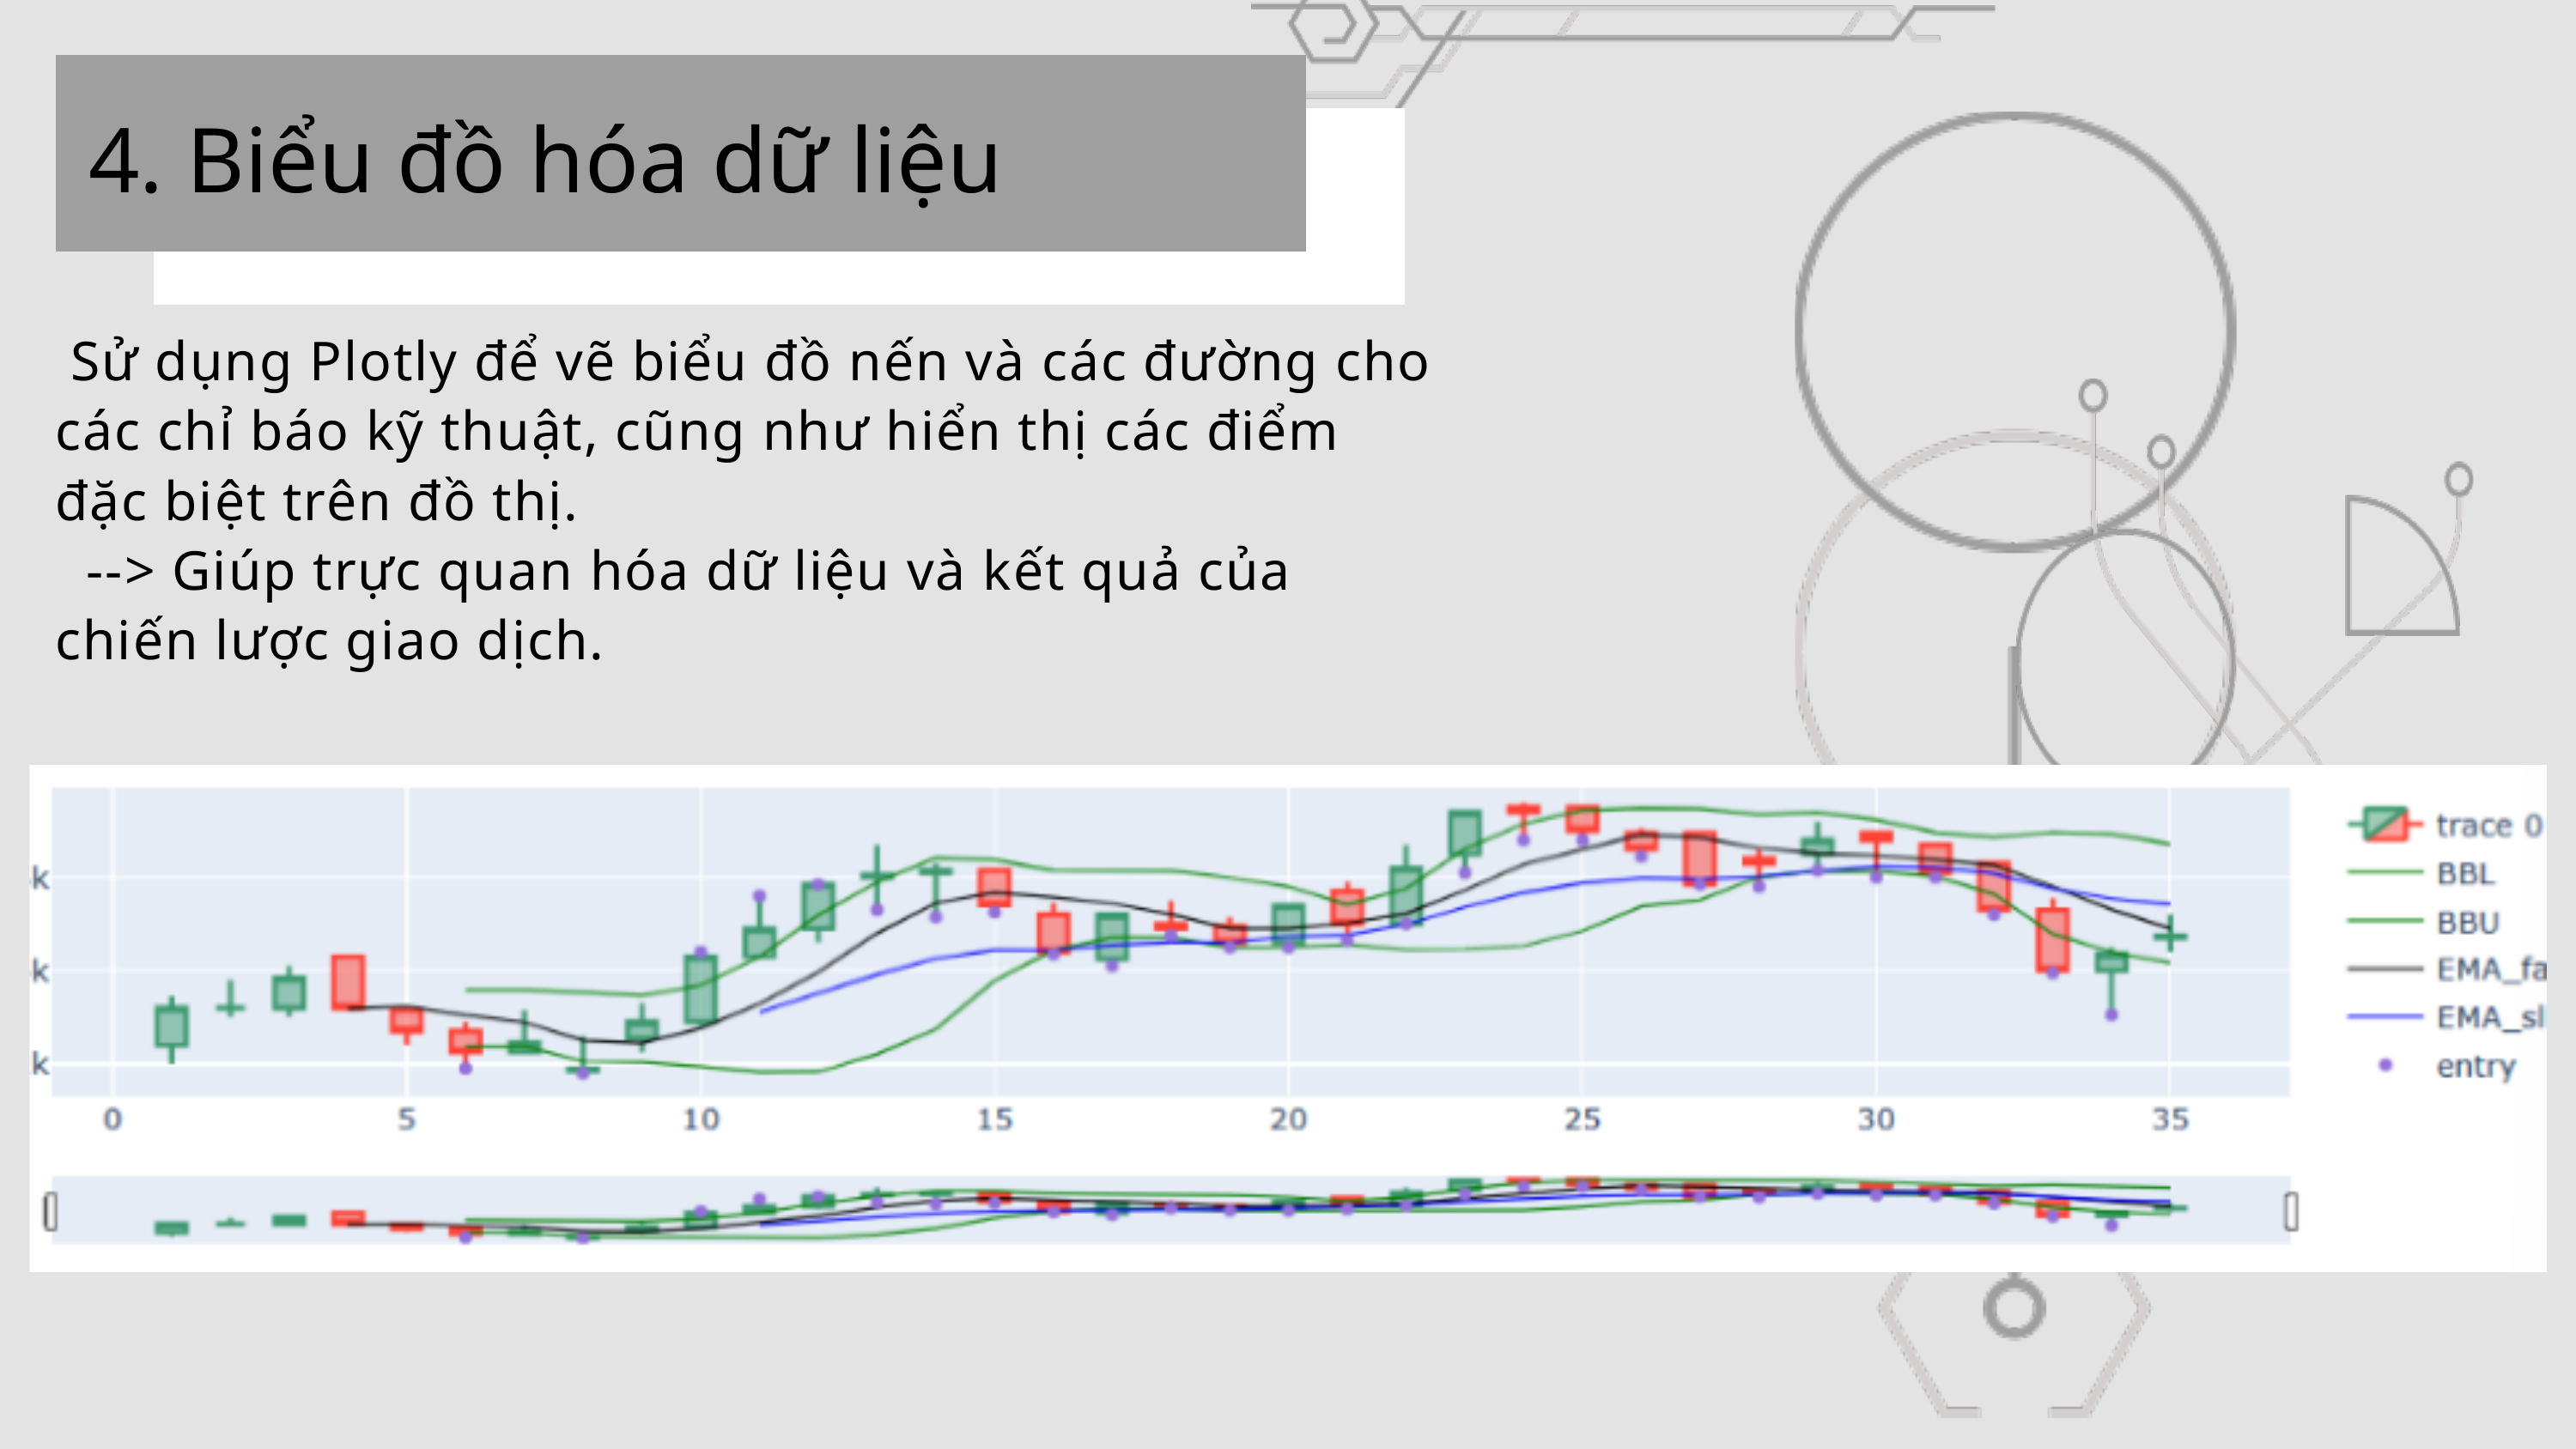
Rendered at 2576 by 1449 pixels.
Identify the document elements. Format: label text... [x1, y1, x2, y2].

text_box [2015, 379, 2474, 765]
text_box Sử dụng Plotly để vẽ biểu đồ nến và các đường cho các chỉ báo kỹ thuật, cũng như hiển thị các điểm đặc biệt trên đồ thị. --> Giúp trực quan hóa dữ liệu và kết quả của chiến lược giao dịch. [55, 321, 1443, 671]
text_box [1795, 1272, 2237, 1418]
text_box [29, 765, 2547, 1272]
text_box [55, 0, 1996, 306]
text_box [1795, 112, 2237, 765]
